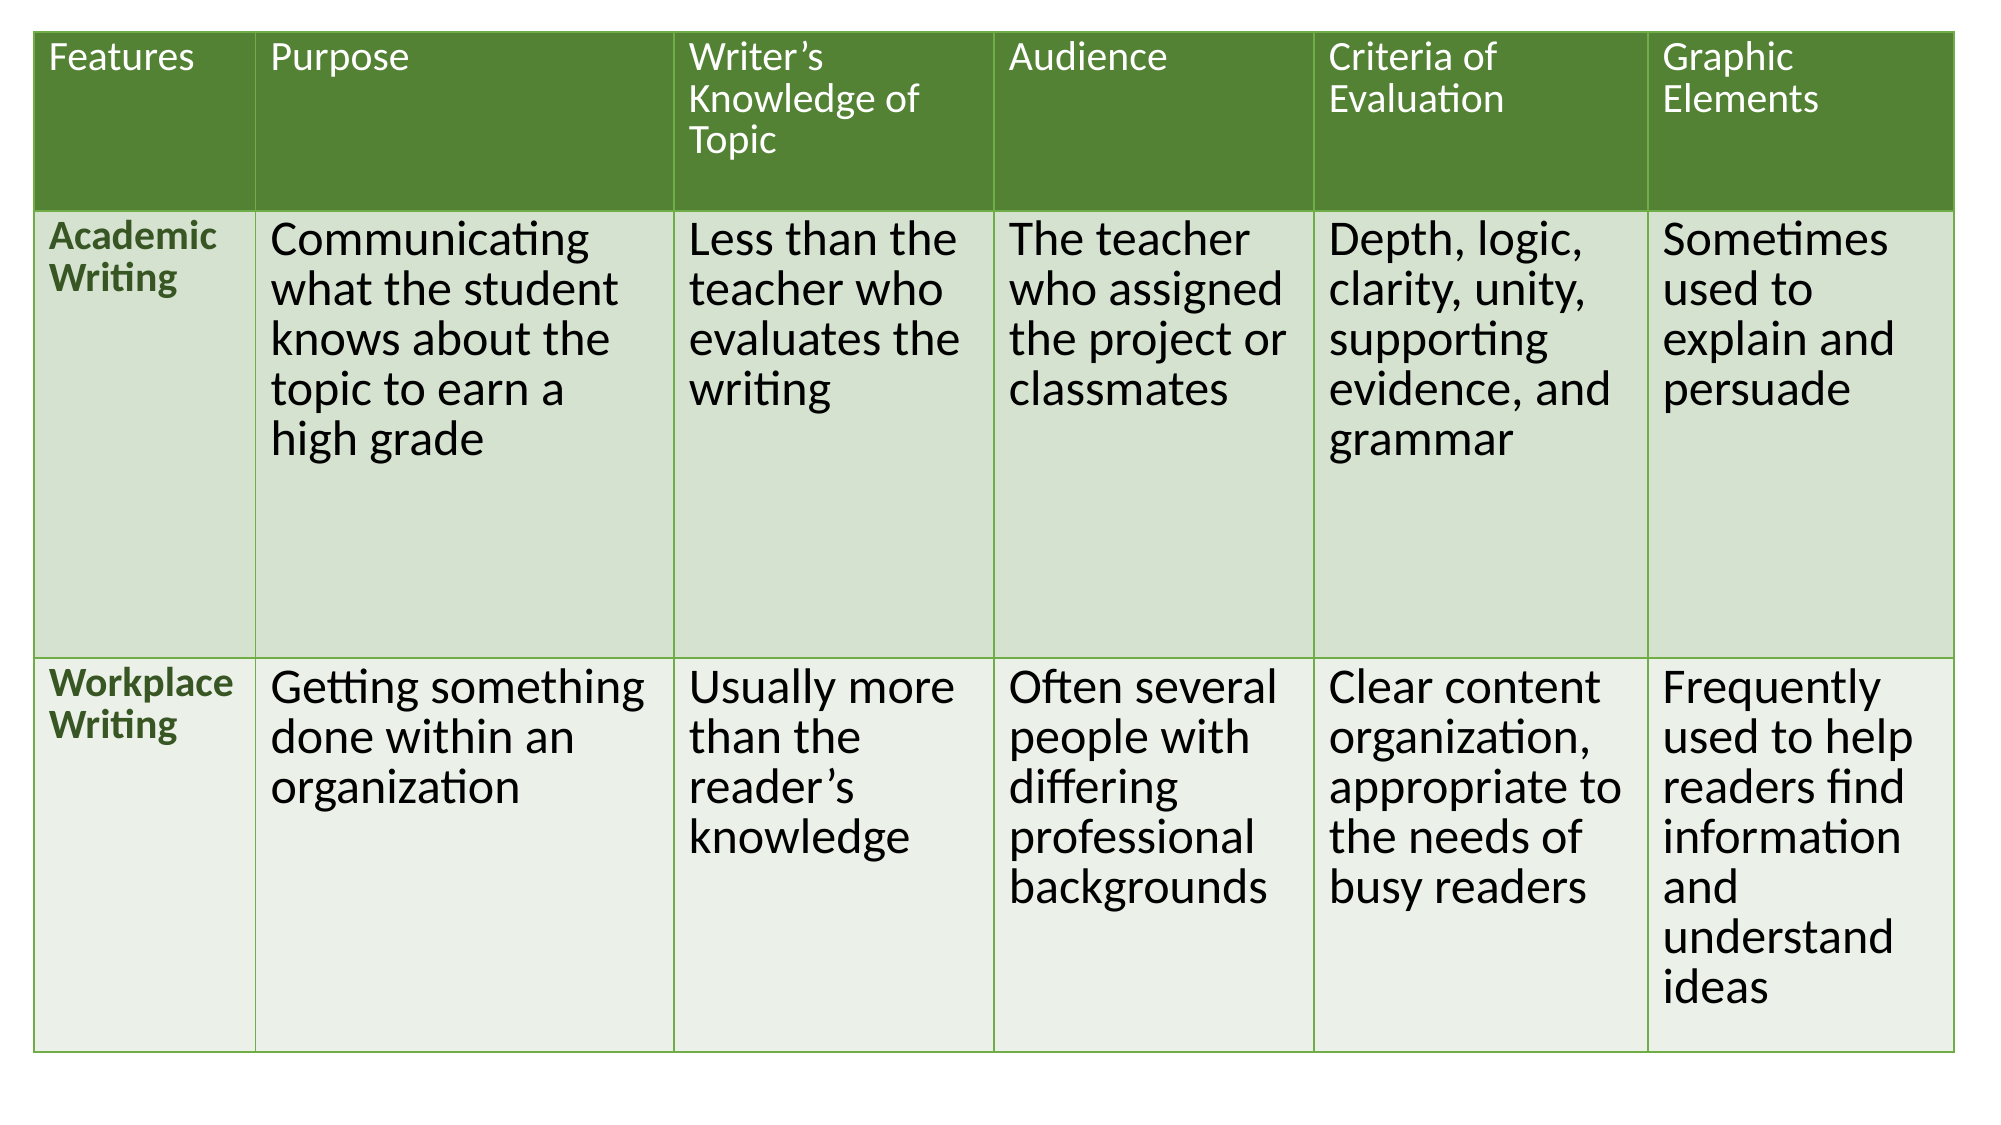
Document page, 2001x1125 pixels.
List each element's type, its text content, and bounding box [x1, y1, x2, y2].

table_cell Usually more than the reader’s knowledge [675, 659, 993, 1051]
table_cell Communicating what the student knows about the topic to earn a high grade [256, 212, 673, 657]
table_cell Academic Writing [35, 212, 255, 657]
table_header Features [35, 33, 255, 210]
table_cell Sometimes used to explain and persuade [1649, 212, 1953, 657]
table_cell Clear content organization, appropriate to the needs of busy readers [1315, 659, 1647, 1051]
table_cell Often several people with differing professional backgrounds [995, 659, 1313, 1051]
table_cell Getting something done within an organization [256, 659, 673, 1051]
table_header Audience [995, 33, 1313, 210]
table_cell Frequently used to help readers find information and understand ideas [1649, 659, 1953, 1051]
table_cell The teacher who assigned the project or classmates [995, 212, 1313, 657]
table_cell Less than the teacher who evaluates the writing [675, 212, 993, 657]
table_header Graphic Elements [1649, 33, 1953, 210]
table_cell Depth, logic, clarity, unity, supporting evidence, and grammar [1315, 212, 1647, 657]
table_header Writer’s Knowledge of Topic [675, 33, 993, 210]
table_cell Workplace Writing [35, 659, 255, 1051]
table_header Criteria of Evaluation [1315, 33, 1647, 210]
table_header Purpose [256, 33, 673, 210]
